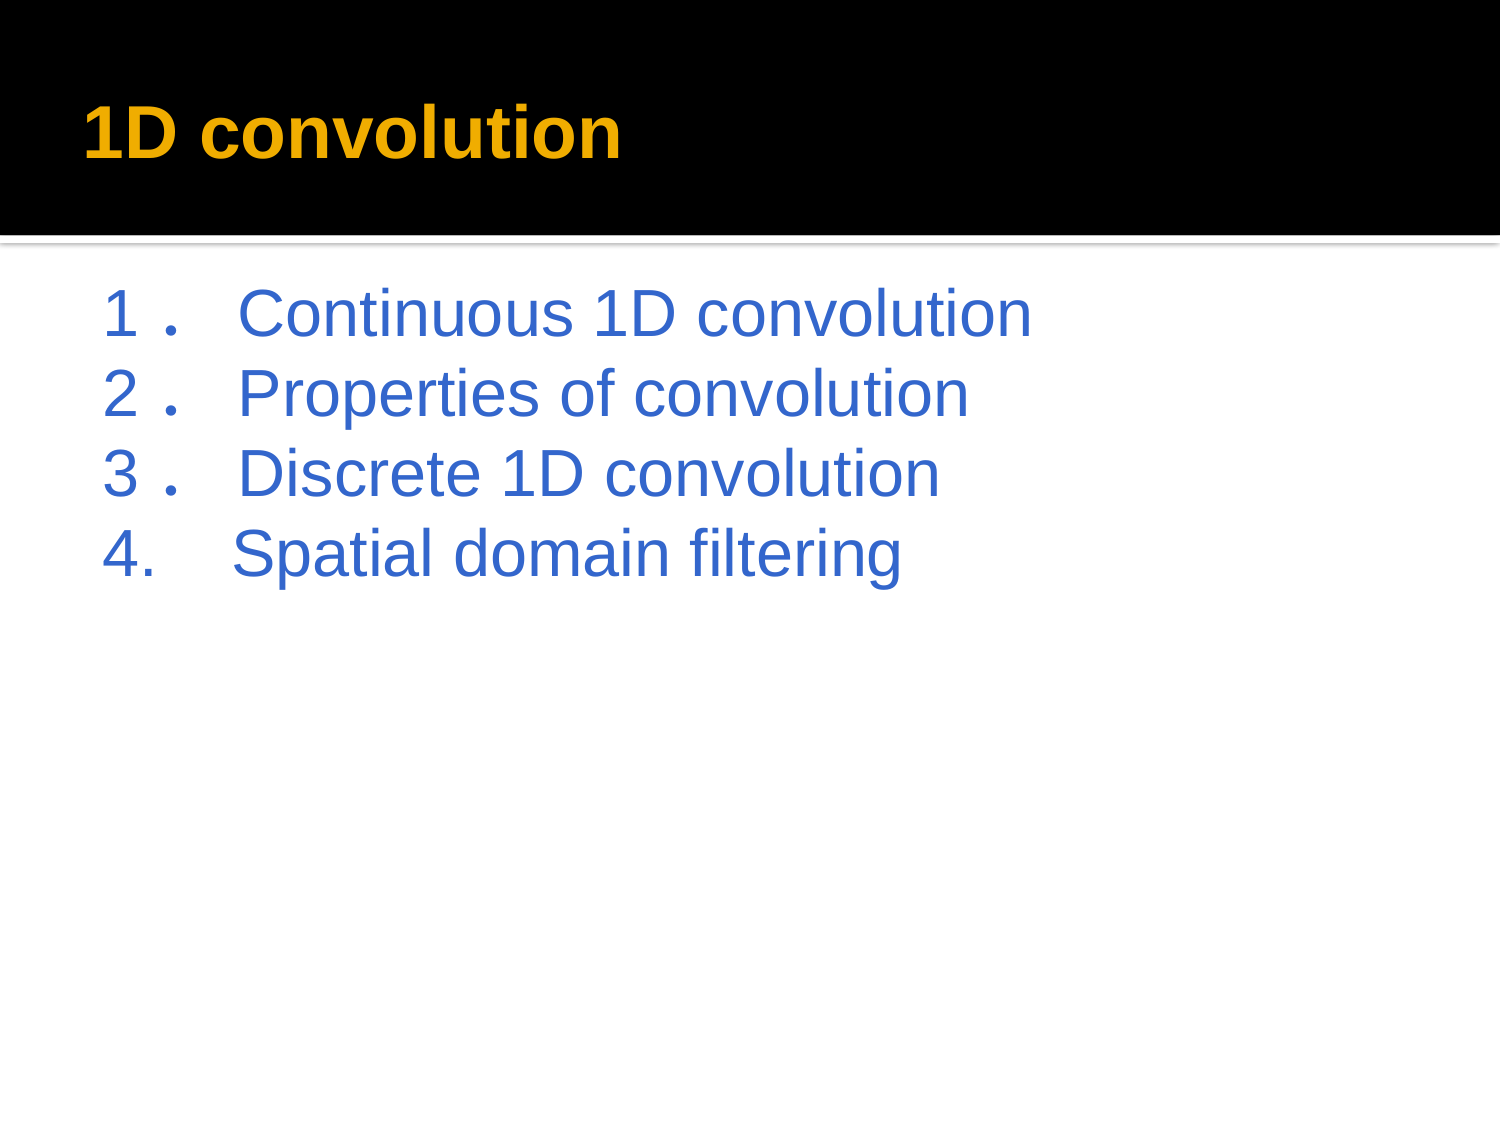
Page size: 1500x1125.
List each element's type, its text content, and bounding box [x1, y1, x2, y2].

list 1．Continuous 1D convolution 2．Properties of convolution 3．Discrete 1D convolution 4. Spatial domain filtering [74, 261, 1426, 891]
title 1D convolution [74, 24, 1426, 232]
